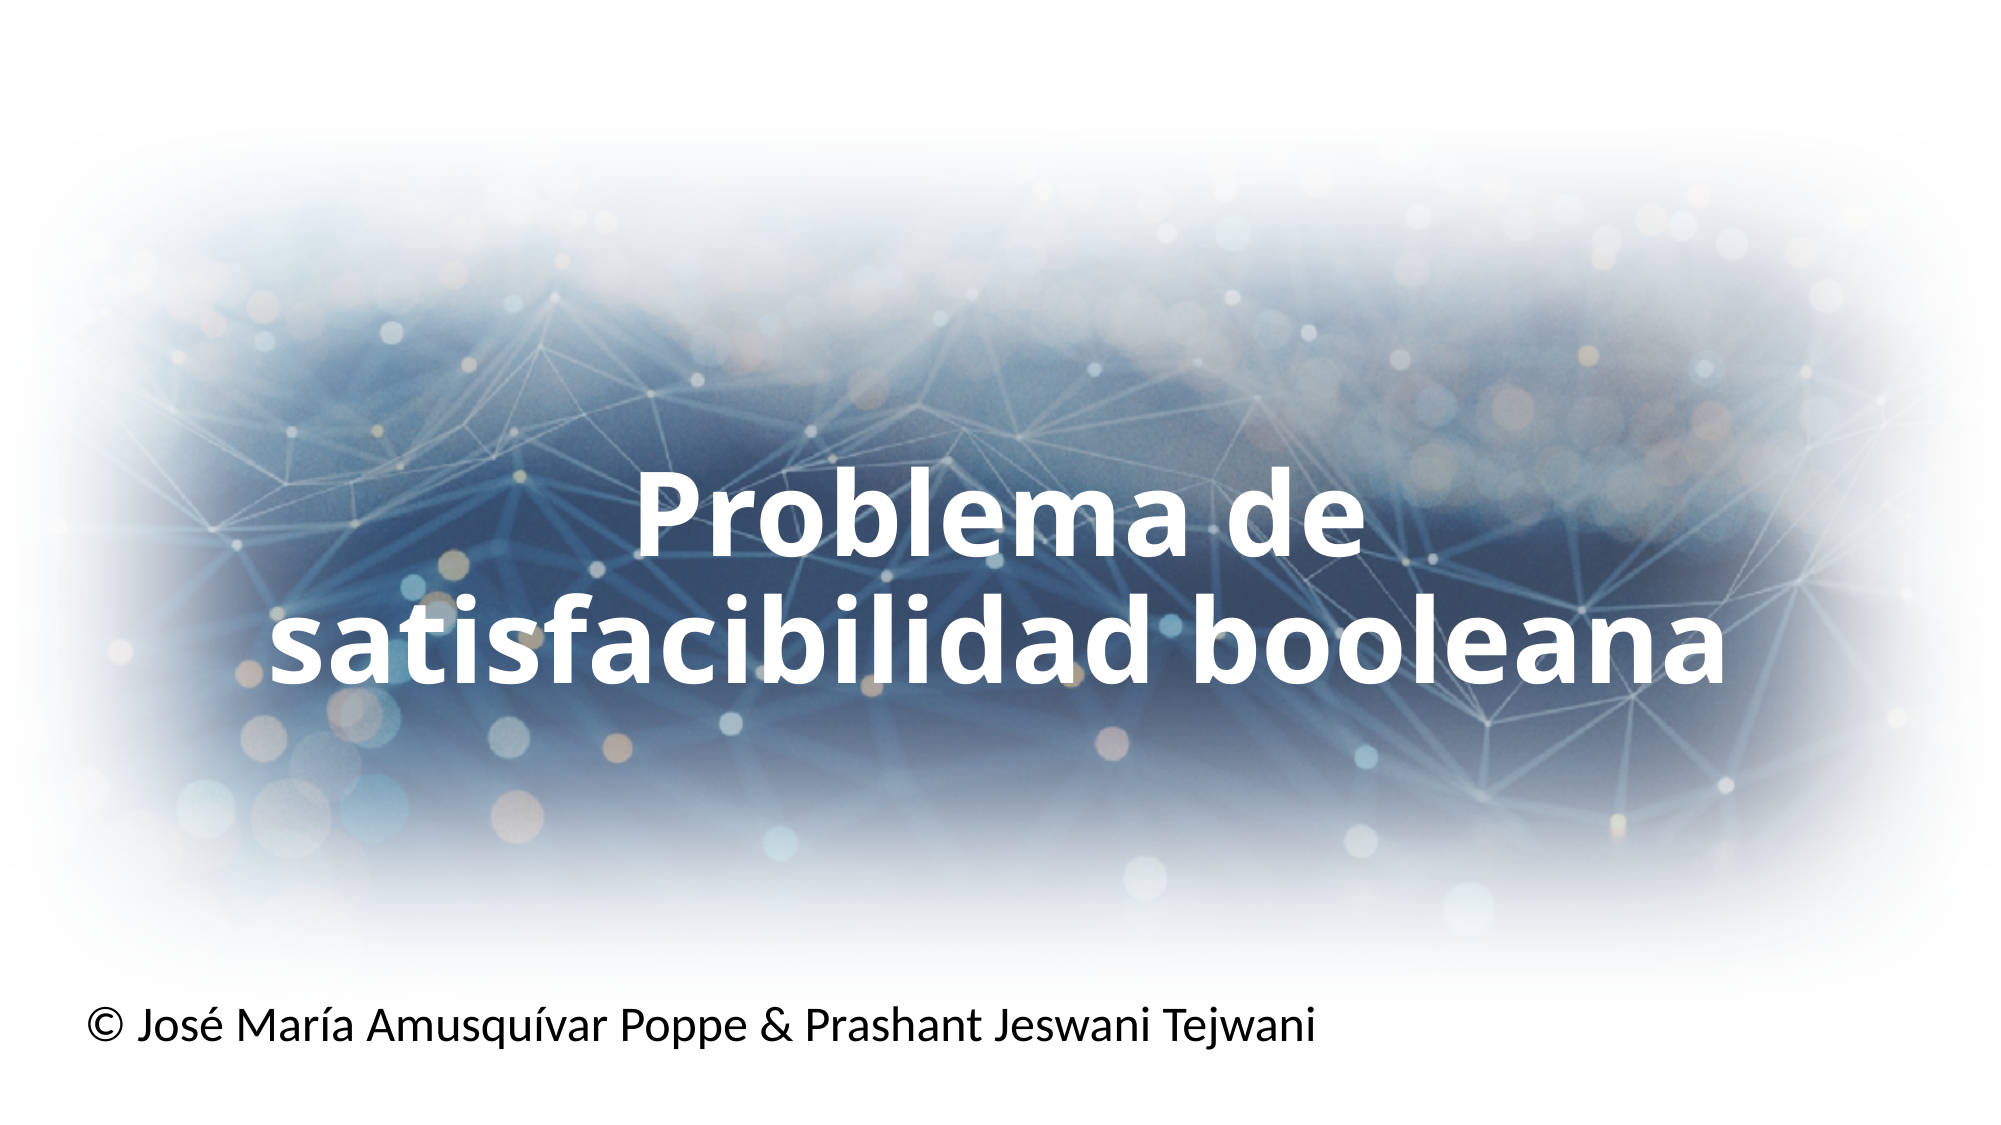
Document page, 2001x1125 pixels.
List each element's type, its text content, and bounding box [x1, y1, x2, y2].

picture [0, 111, 2000, 1014]
subtitle © José María Amusquívar Poppe & Prashant Jeswani Tejwani [69, 1014, 1570, 1078]
